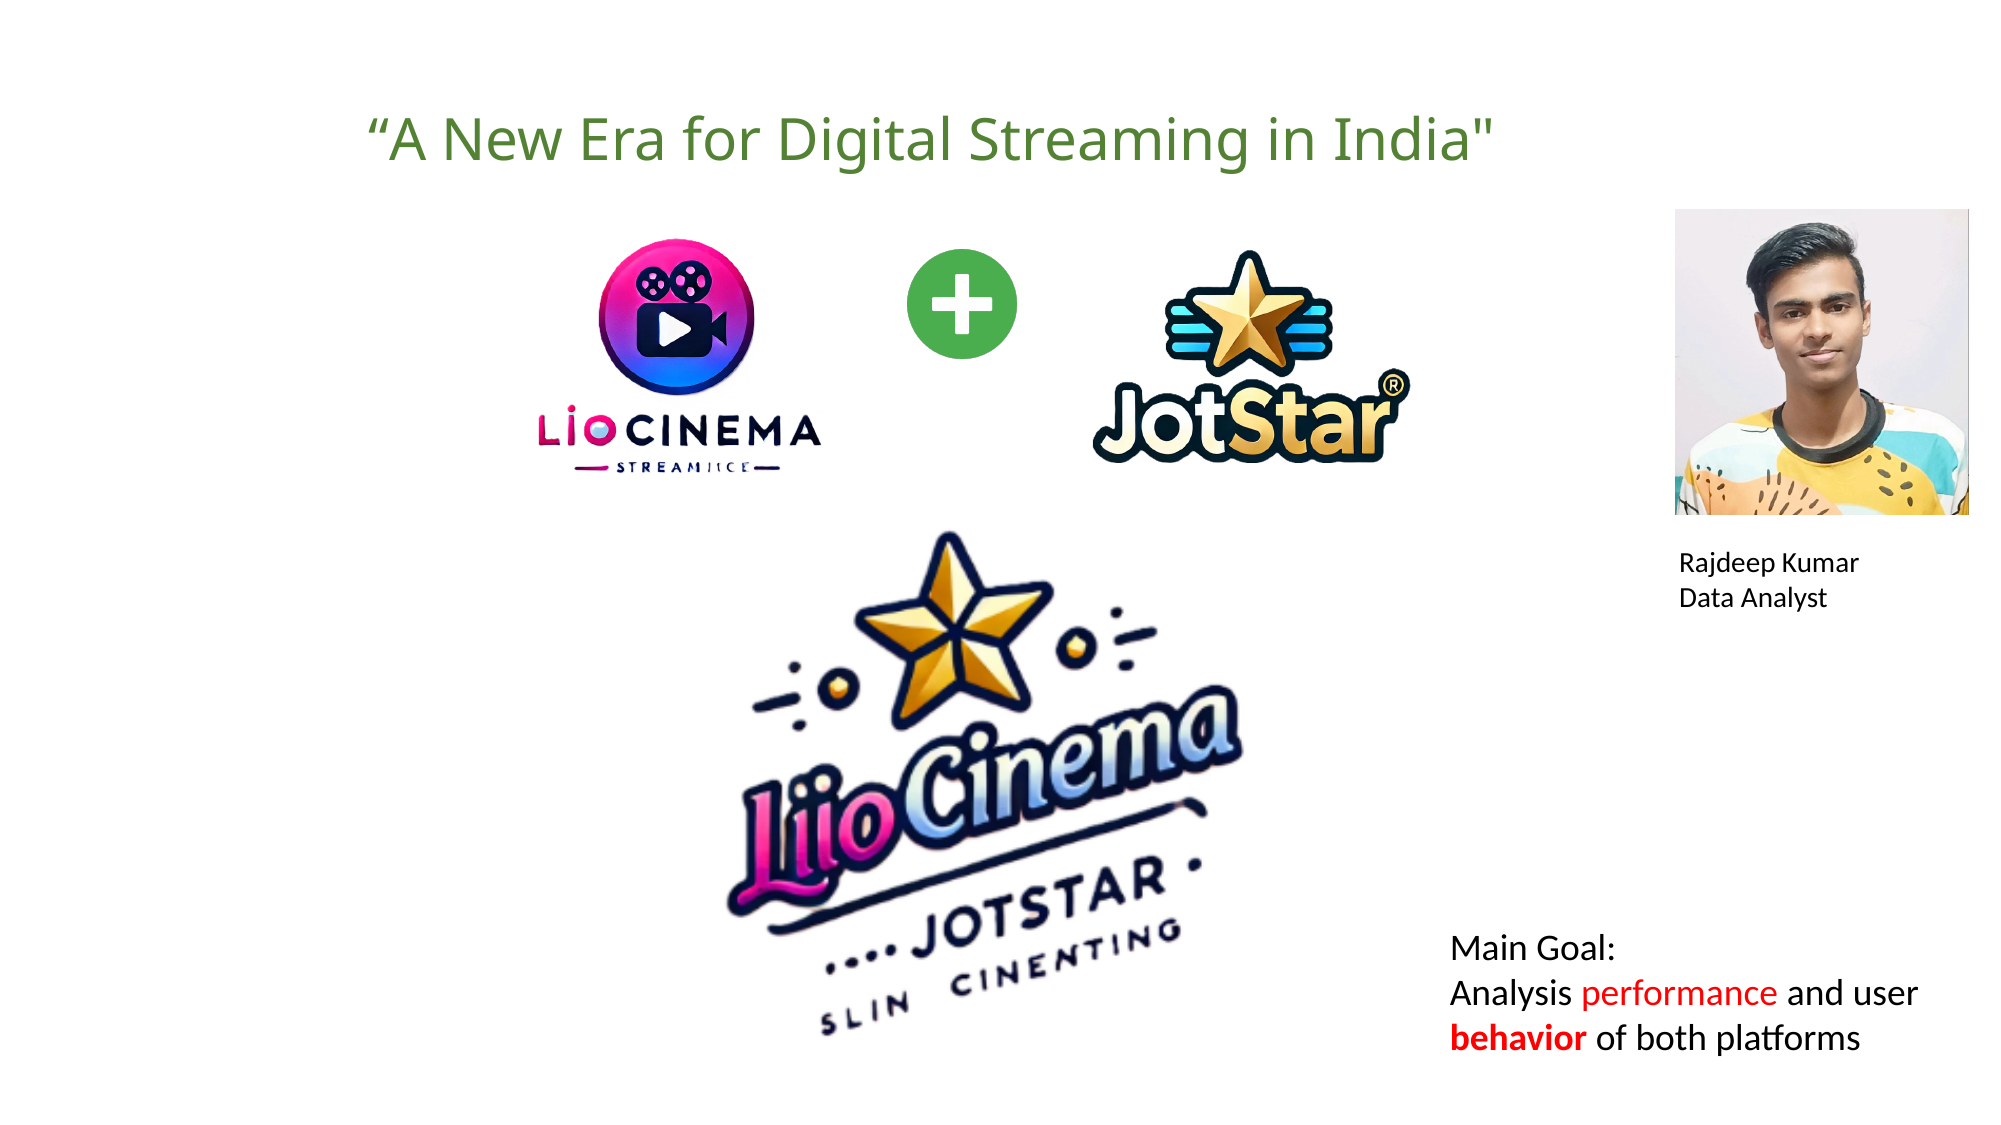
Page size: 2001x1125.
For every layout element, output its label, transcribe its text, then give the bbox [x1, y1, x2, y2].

picture [907, 249, 1017, 359]
text_box Main Goal: Analysis performance and user behavior of both platforms [1434, 915, 1969, 1066]
text_box “A New Era for Digital Streaming in India" [353, 94, 1877, 180]
picture [522, 221, 1339, 1110]
picture [1675, 209, 1969, 515]
picture [1086, 209, 1412, 463]
text_box Rajdeep Kumar Data Analyst [1664, 535, 1912, 621]
